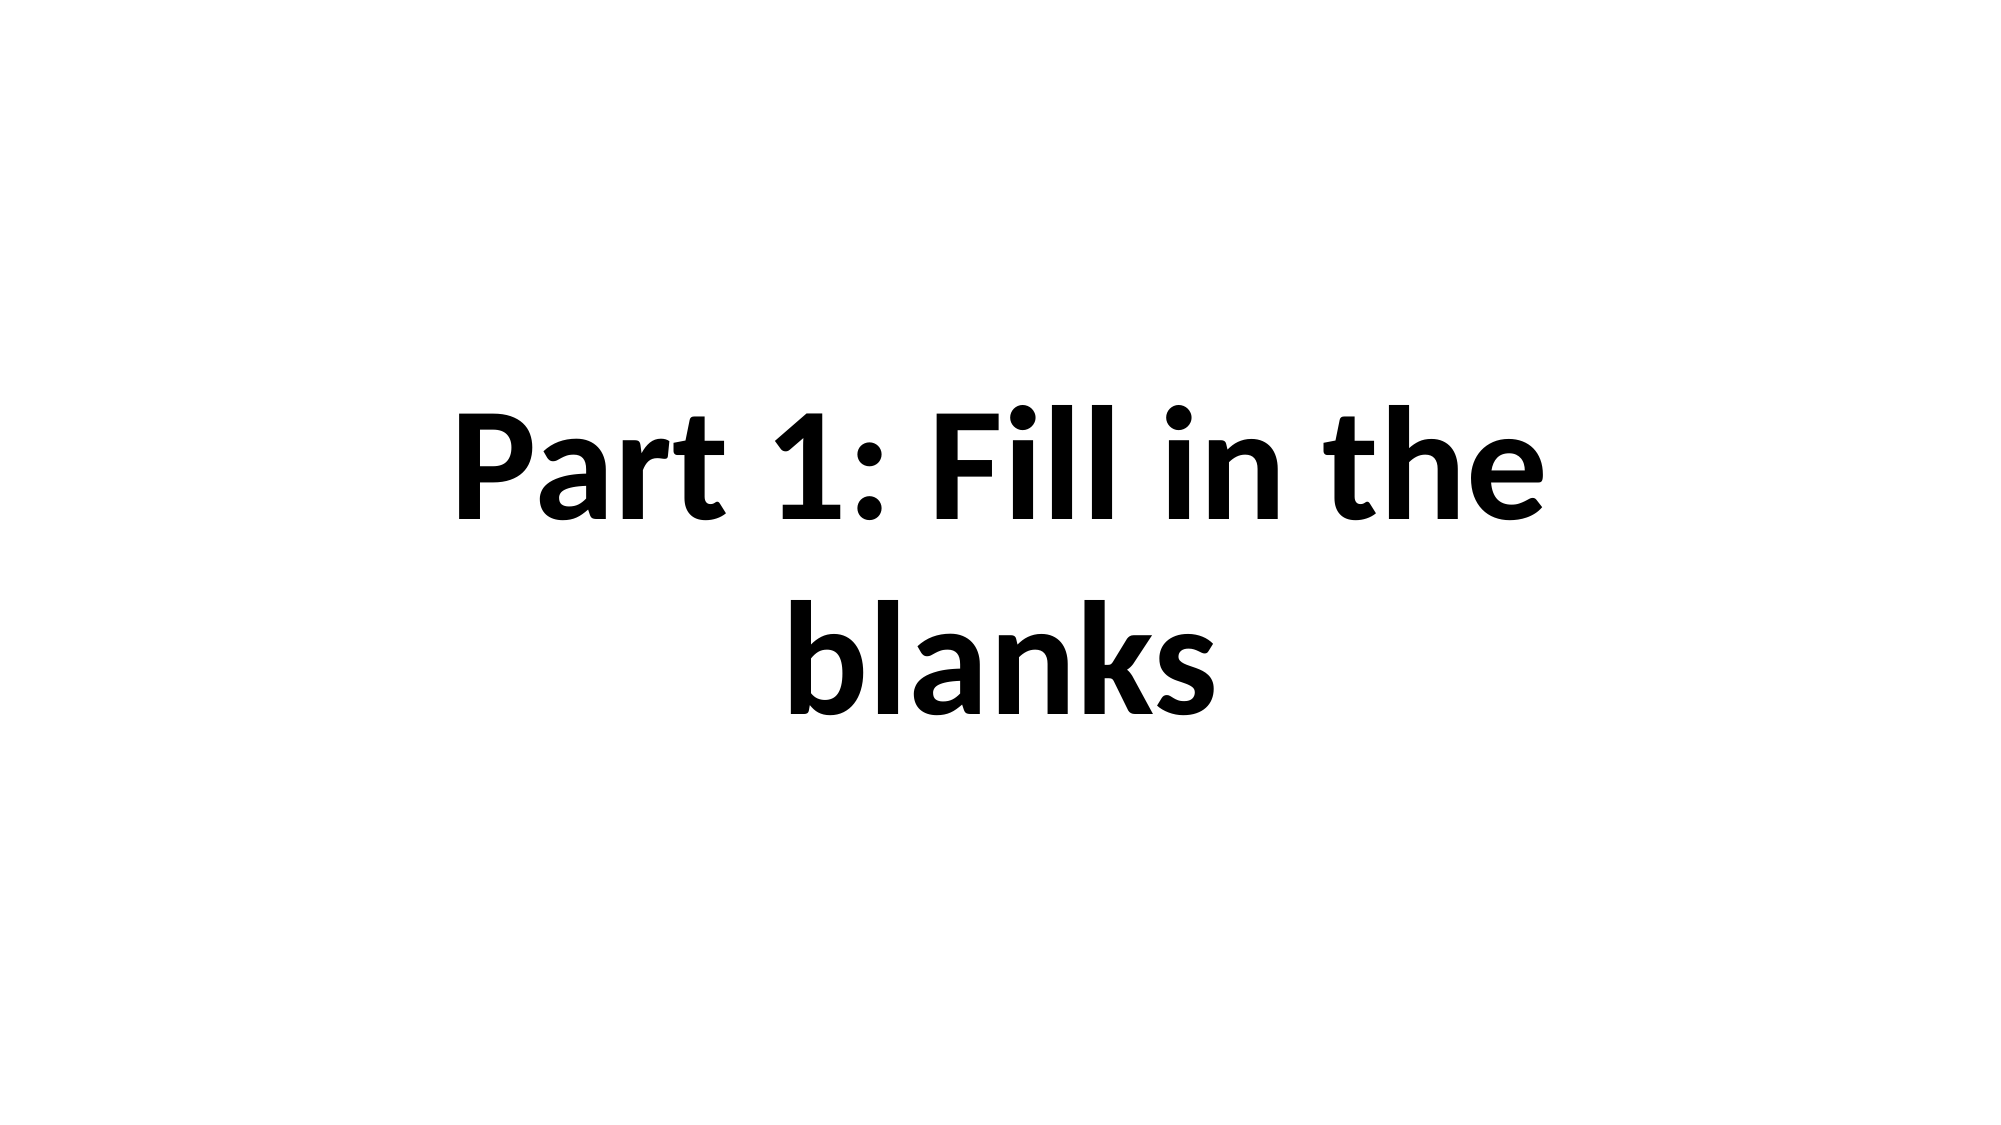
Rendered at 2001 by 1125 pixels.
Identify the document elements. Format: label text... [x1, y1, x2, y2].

text_box Part 1: Fill in the blanks [268, 349, 1732, 755]
